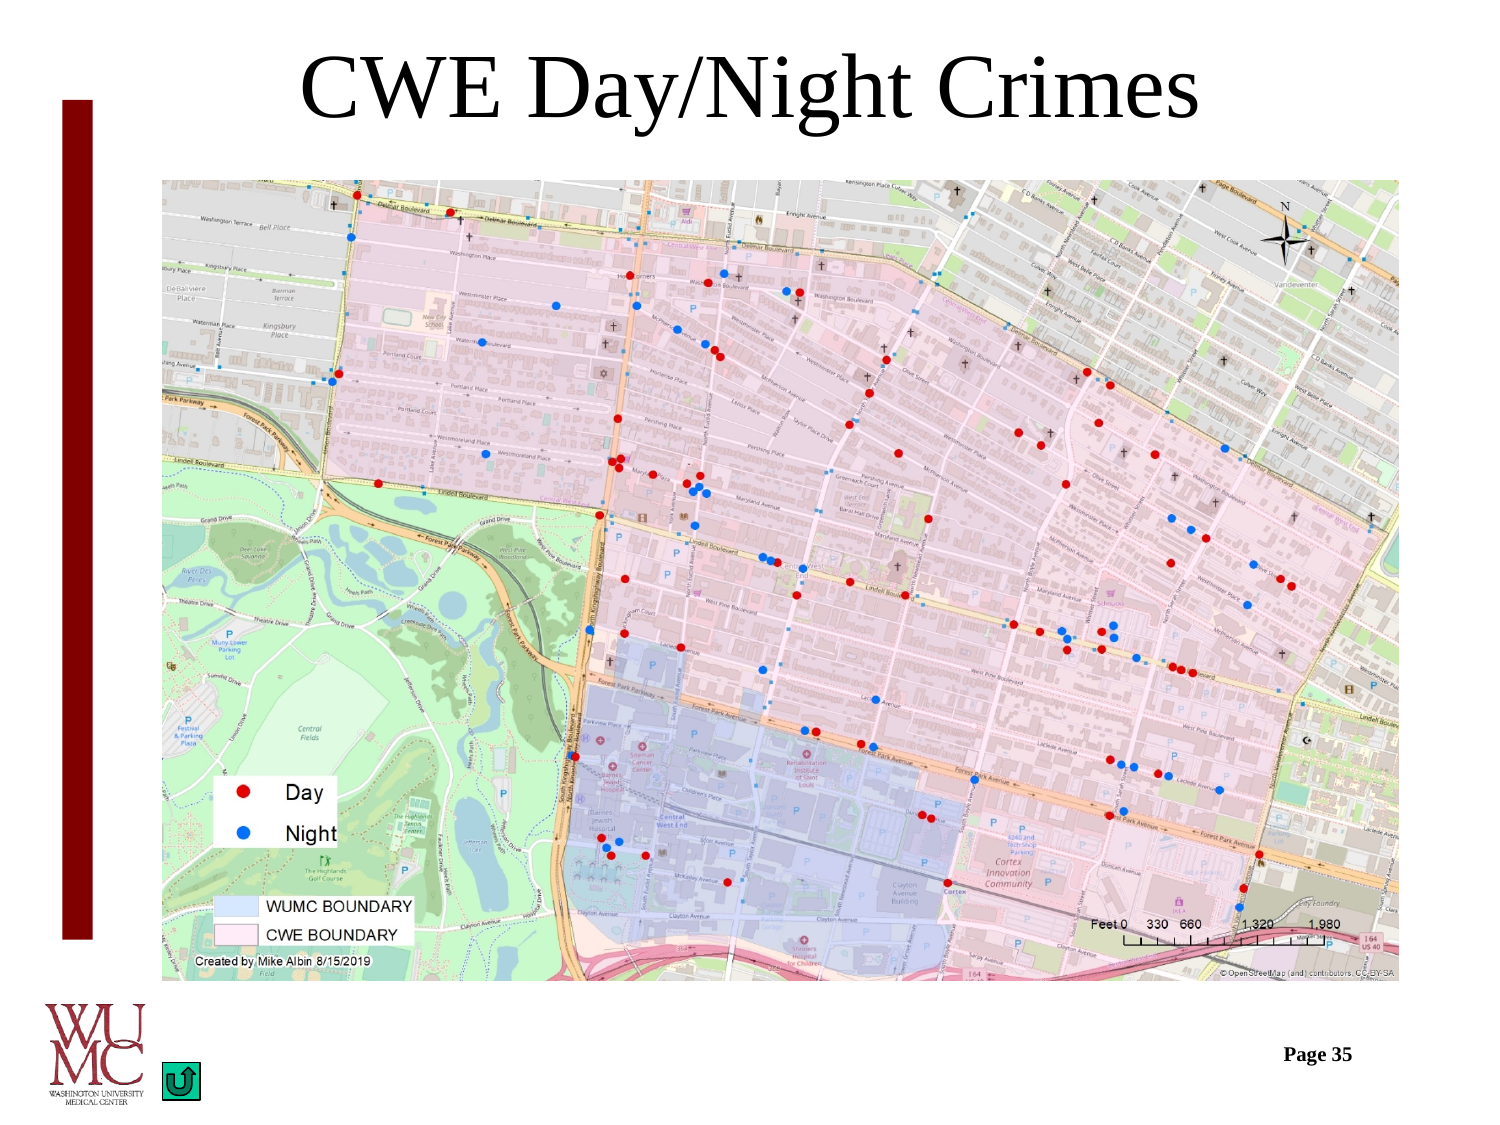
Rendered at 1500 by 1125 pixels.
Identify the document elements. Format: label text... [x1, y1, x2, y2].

text_box [162, 1062, 201, 1101]
title CWE Day/Night Crimes [124, 0, 1401, 176]
picture [162, 180, 1399, 981]
slide_number Page 35 [1074, 1024, 1388, 1101]
picture [41, 996, 156, 1113]
